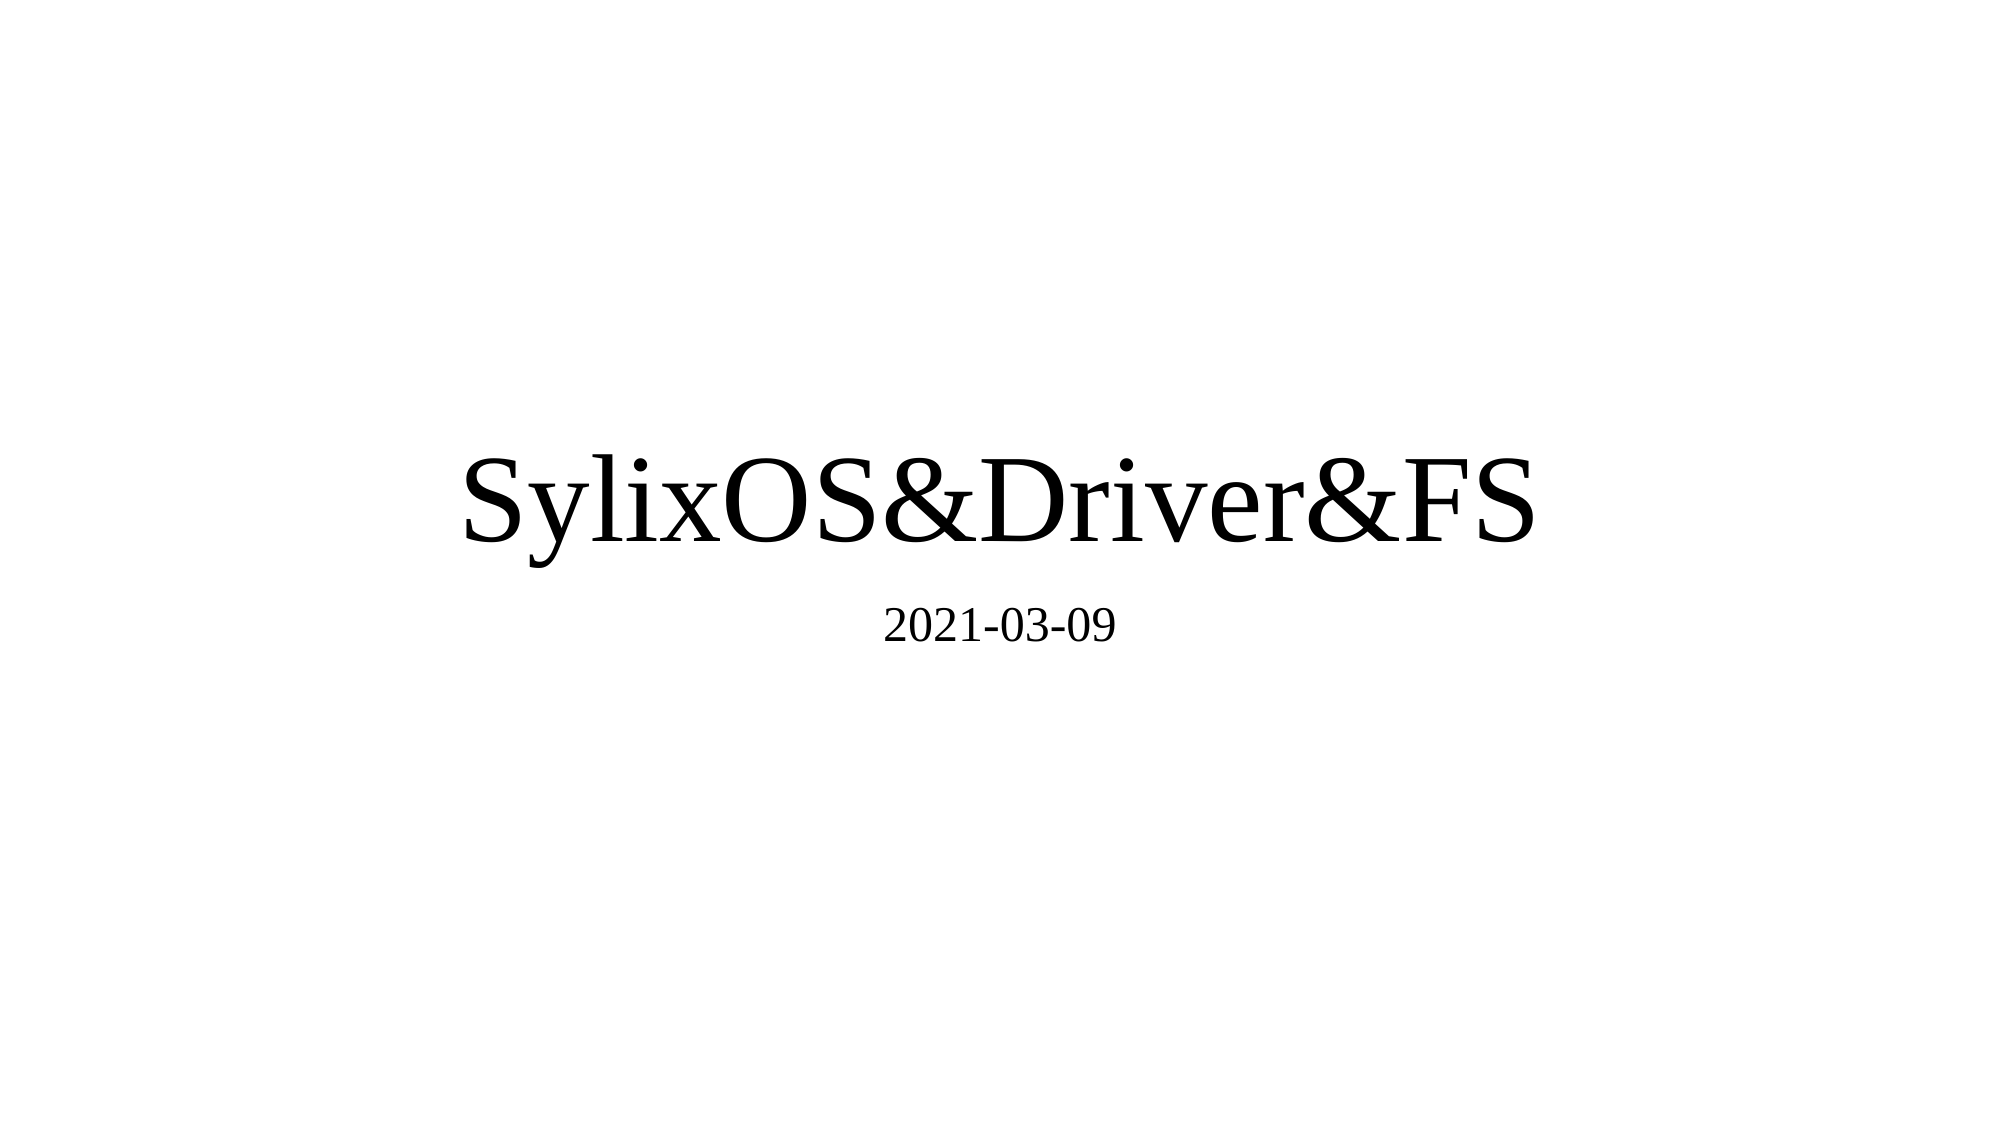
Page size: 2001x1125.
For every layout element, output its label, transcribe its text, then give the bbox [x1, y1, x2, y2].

title SylixOS&Driver&FS [249, 184, 1750, 576]
subtitle 2021-03-09 [249, 590, 1750, 863]
